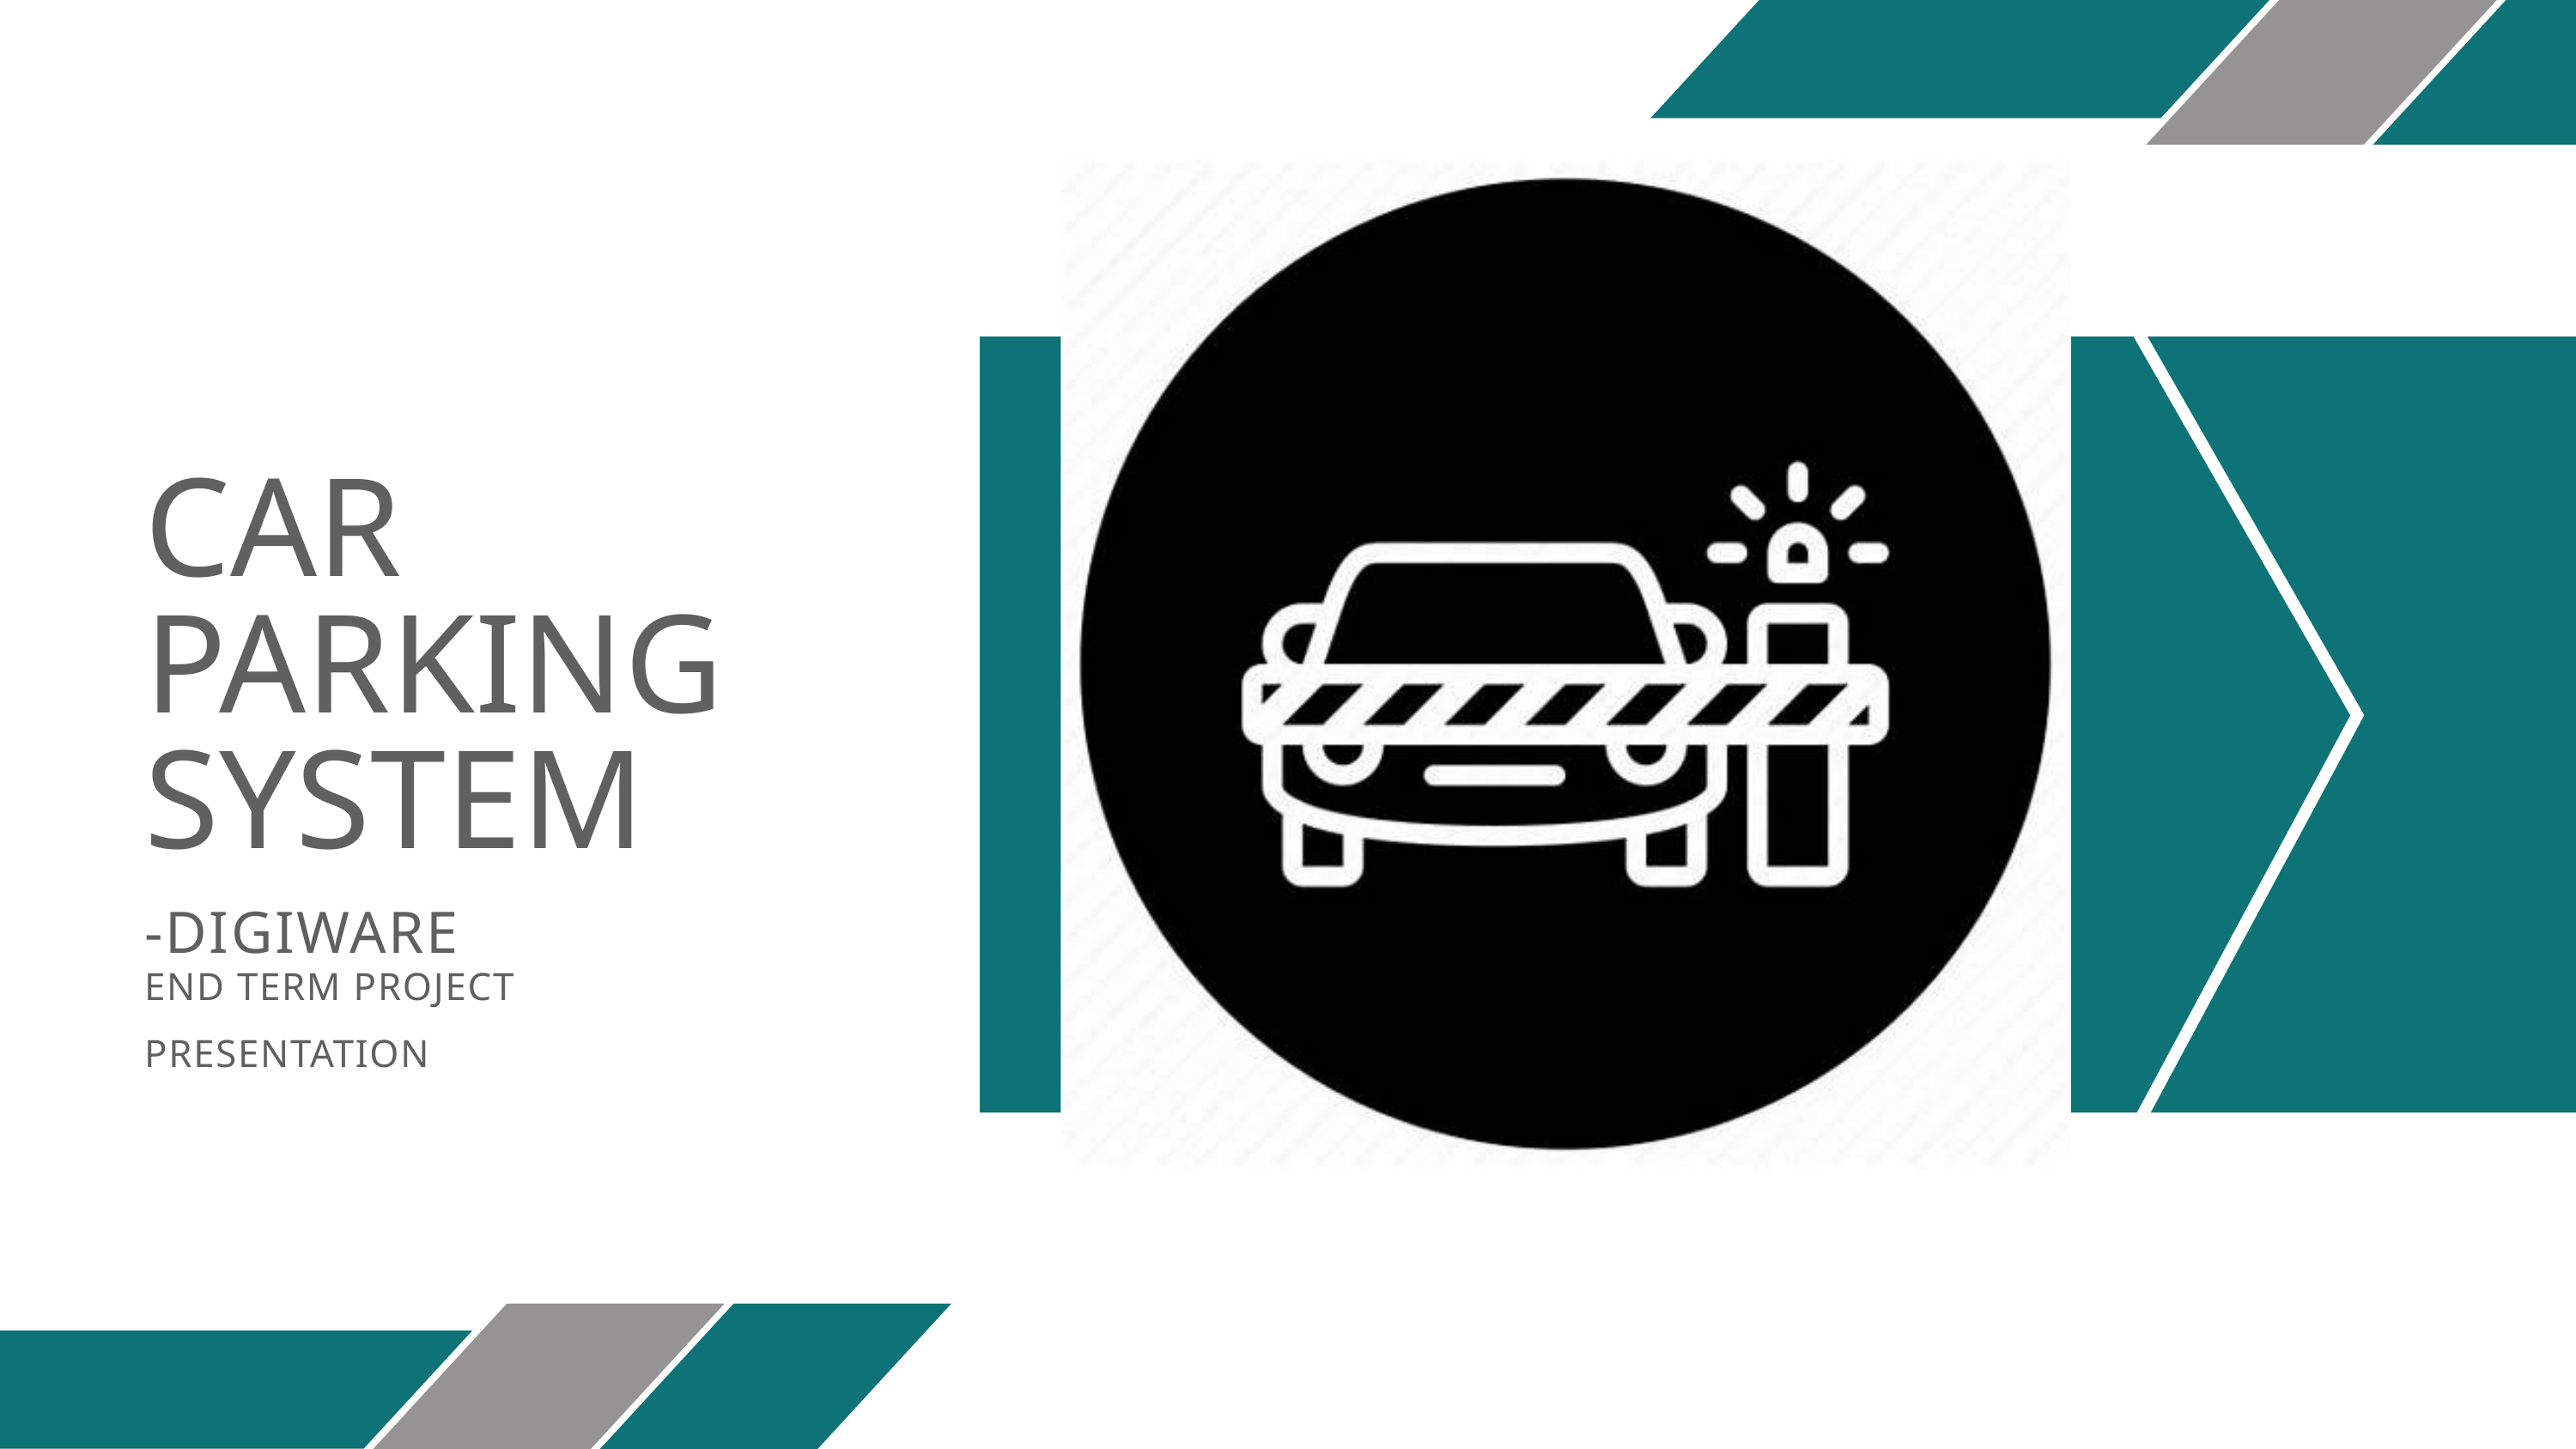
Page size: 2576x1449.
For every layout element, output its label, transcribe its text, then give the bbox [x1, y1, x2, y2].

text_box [1740, 336, 2576, 1113]
text_box CAR PARKING SYSTEM [144, 468, 975, 861]
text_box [349, 1303, 574, 1449]
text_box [2372, 0, 2576, 145]
text_box [1060, 159, 2071, 335]
text_box -DIGIWARE [144, 861, 975, 1068]
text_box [979, 336, 1739, 1113]
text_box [575, 1303, 951, 1449]
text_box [0, 1330, 344, 1449]
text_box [2146, 0, 2368, 145]
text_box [1649, 0, 2141, 118]
text_box END TERM PROJECT PRESENTATION [144, 940, 517, 1076]
text_box [1060, 1119, 2071, 1170]
